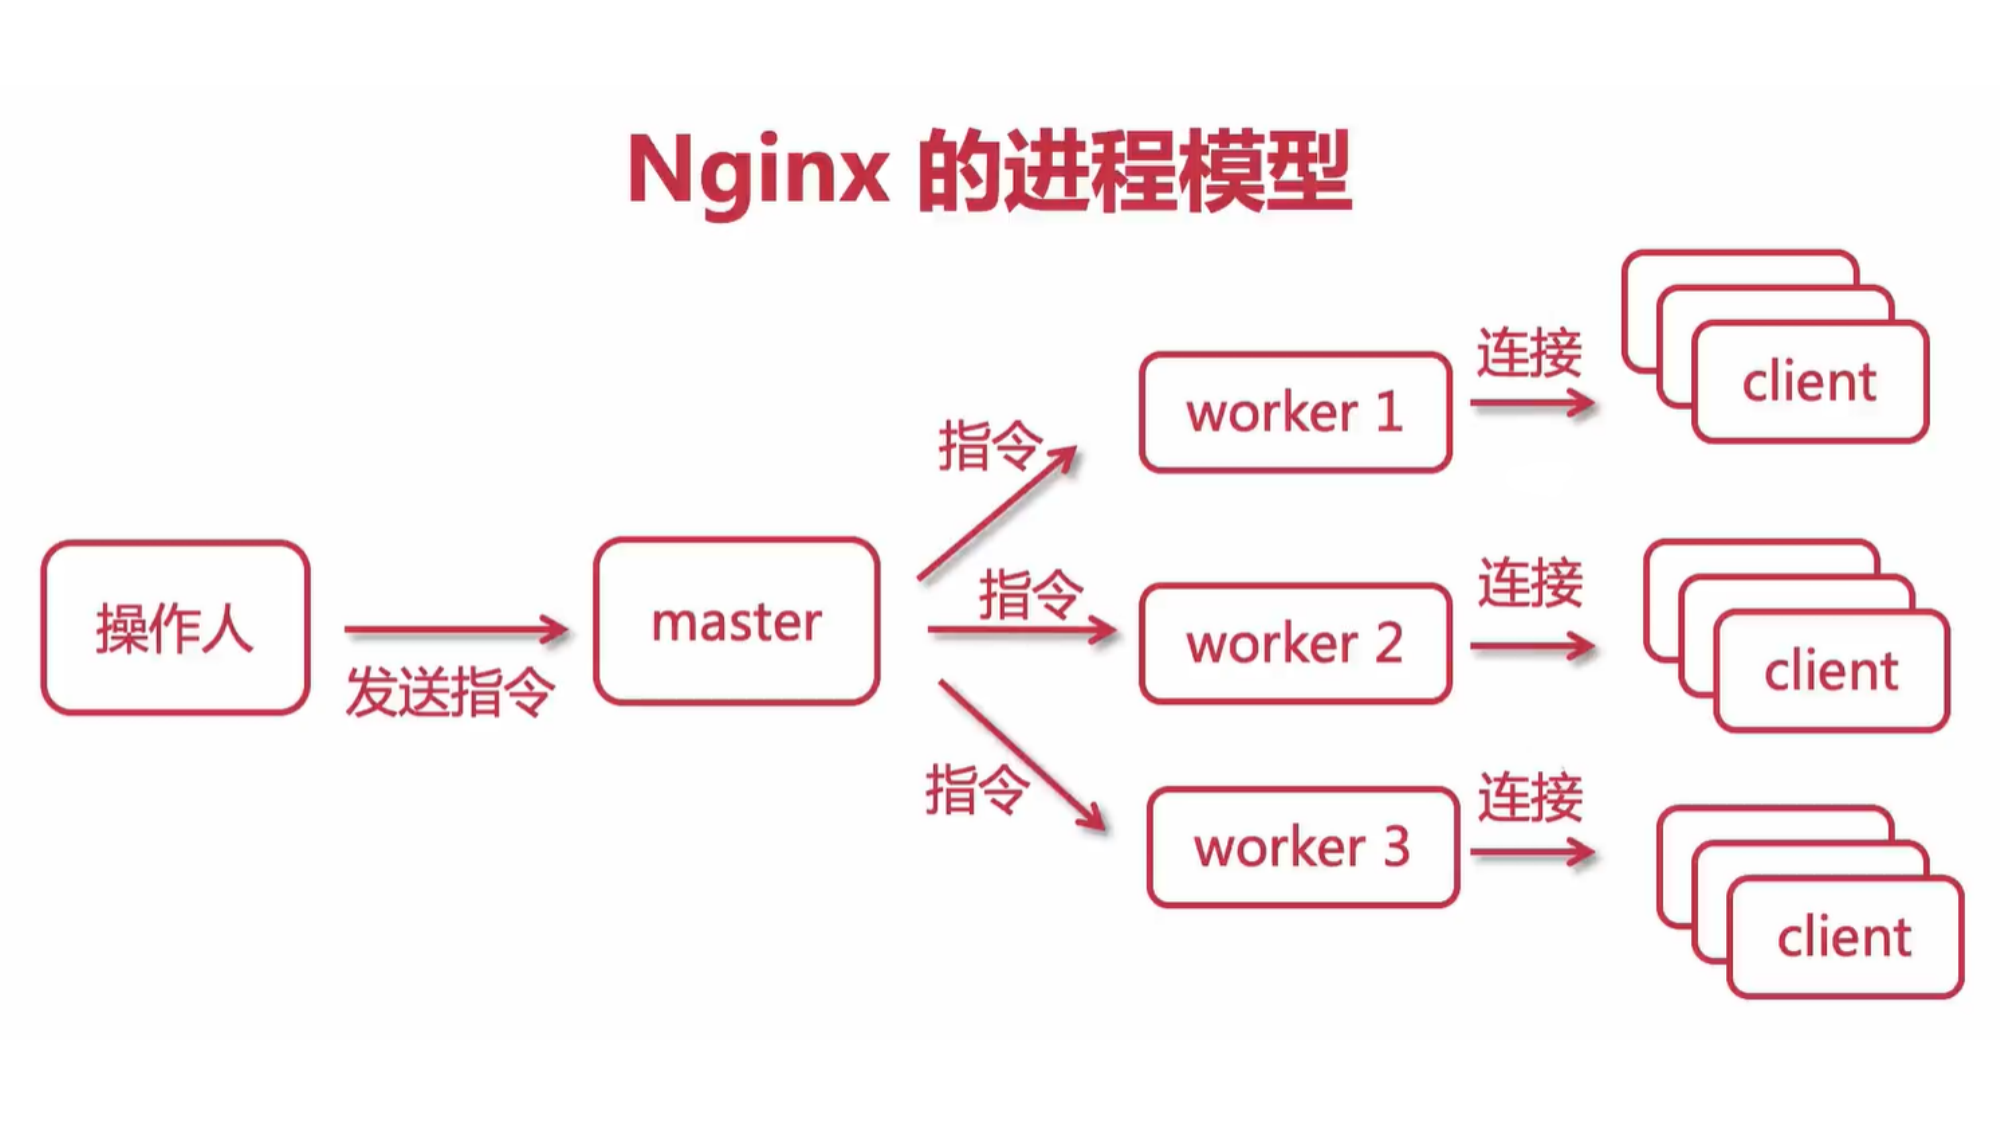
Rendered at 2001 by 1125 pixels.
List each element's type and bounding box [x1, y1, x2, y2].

picture [0, 85, 2000, 1040]
